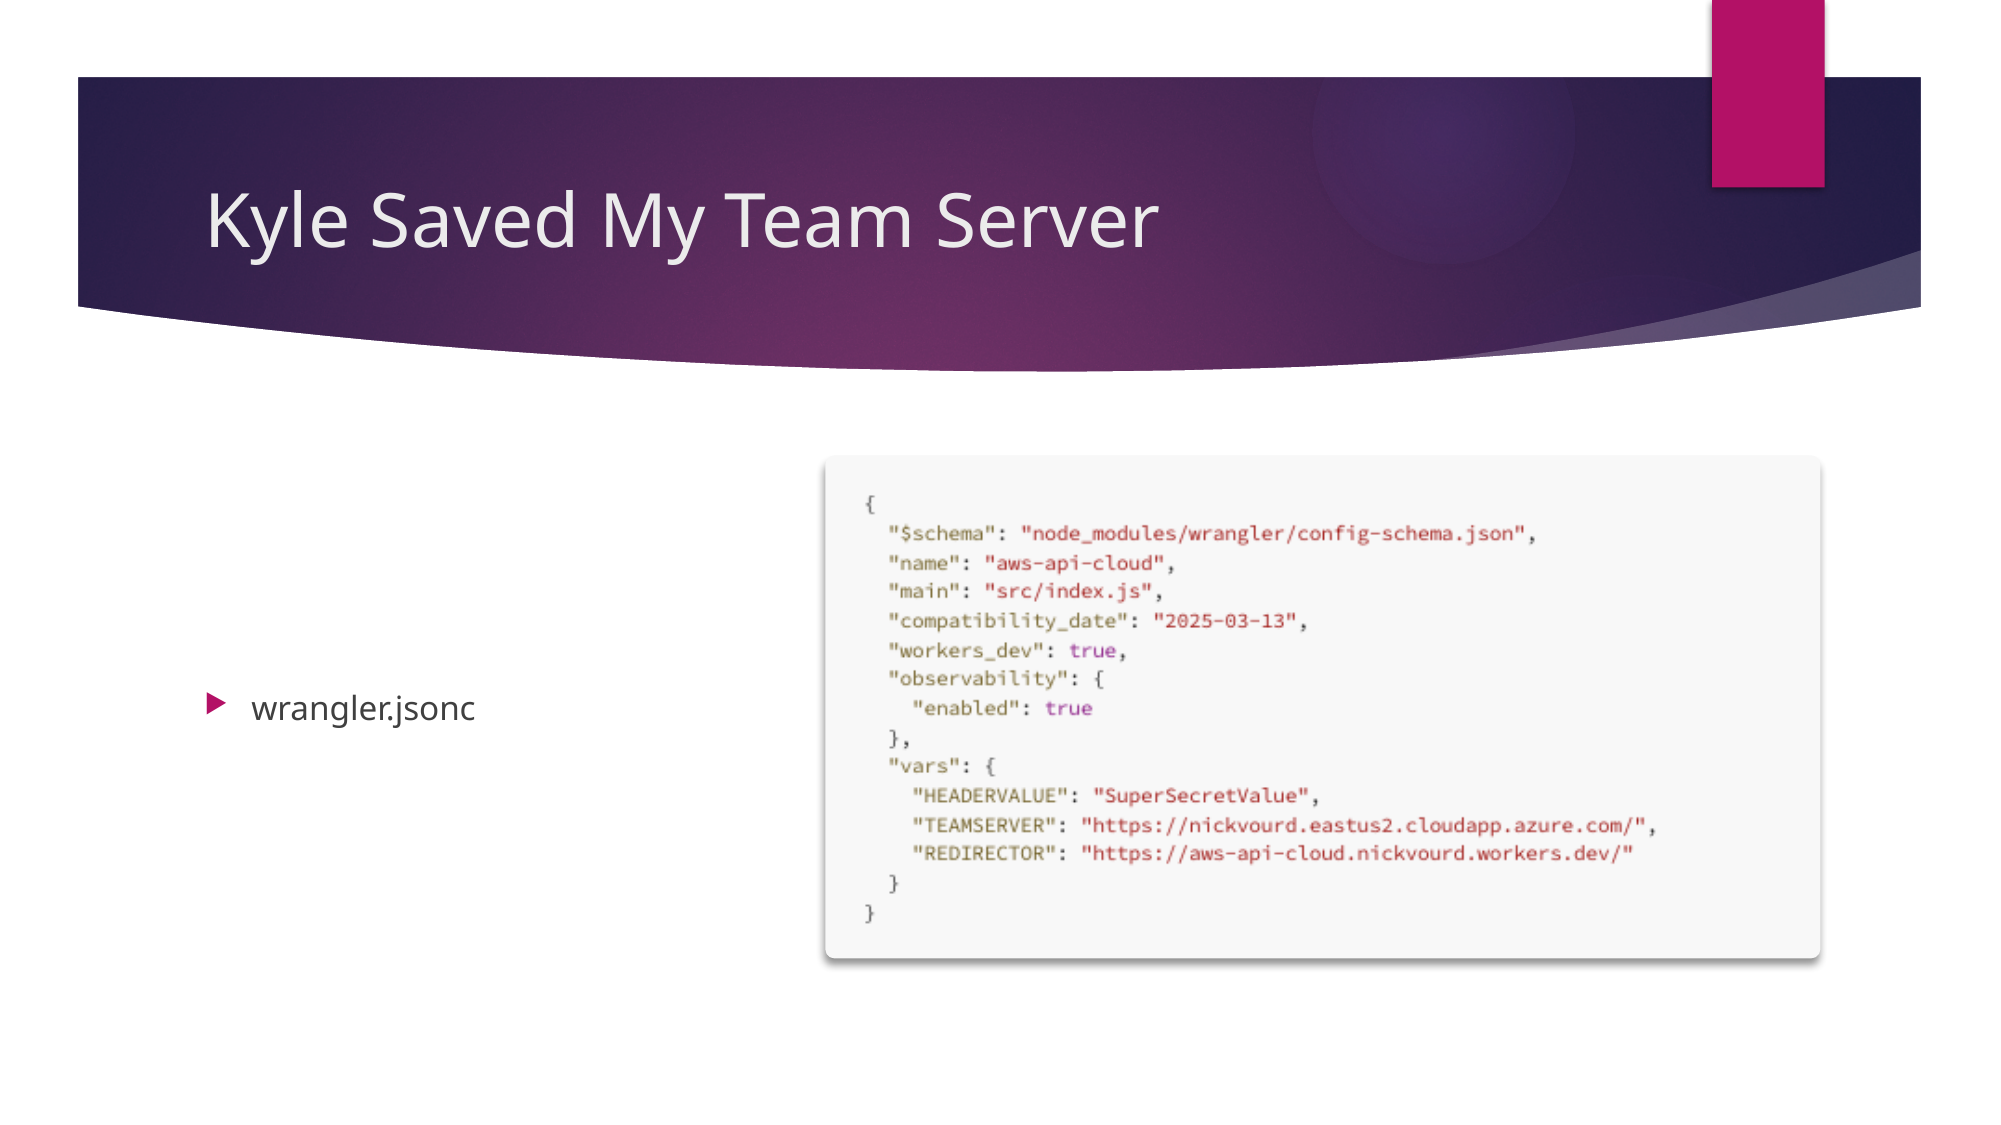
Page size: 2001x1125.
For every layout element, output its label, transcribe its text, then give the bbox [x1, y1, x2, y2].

text_box wrangler.jsonc [189, 427, 761, 988]
title Kyle Saved My Team Server [189, 159, 1627, 276]
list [825, 455, 1821, 959]
